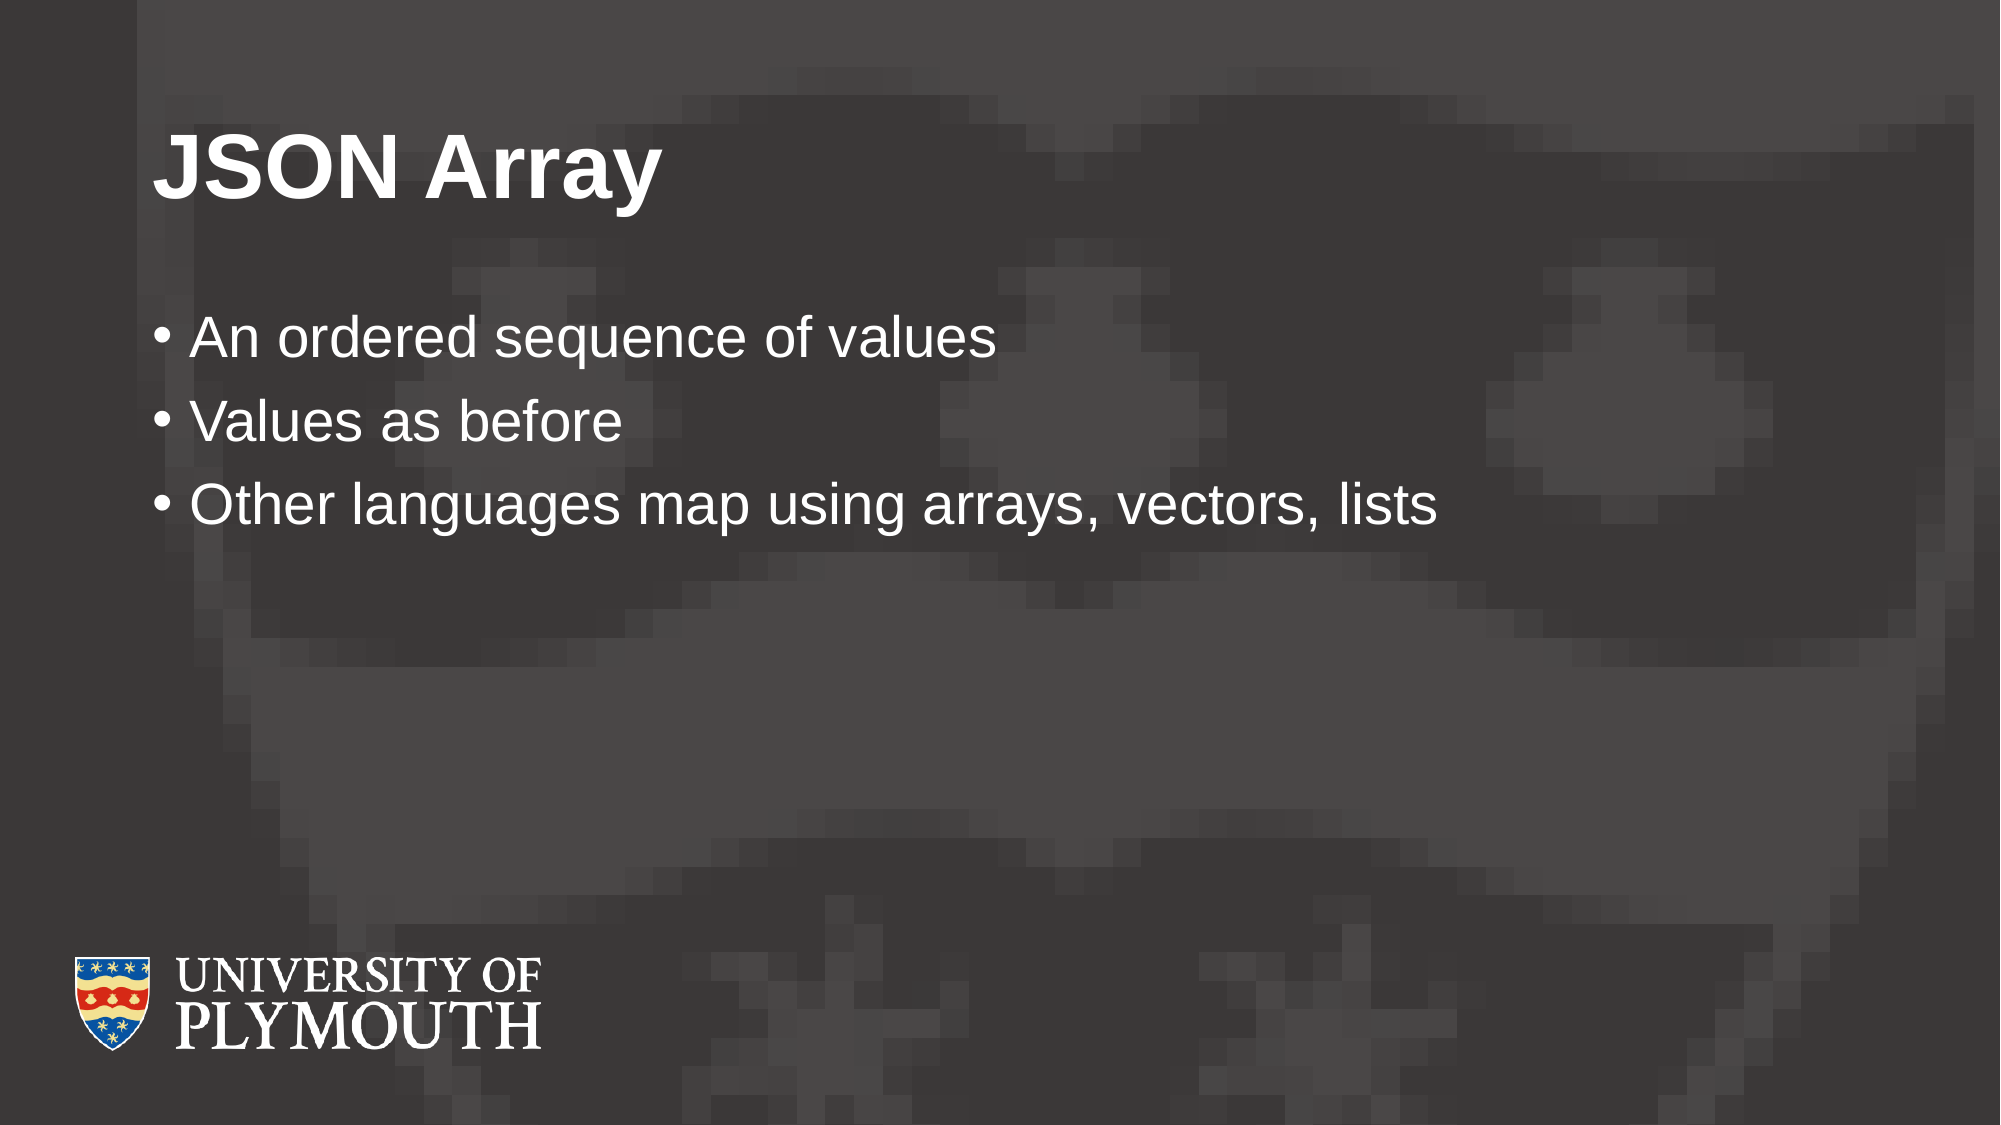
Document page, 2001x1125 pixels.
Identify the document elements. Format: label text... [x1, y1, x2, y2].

picture [75, 957, 541, 1053]
list An ordered sequence of values Values as before Other languages map using arrays, vectors, lists [137, 299, 1863, 1014]
title JSON Array [137, 59, 1863, 278]
